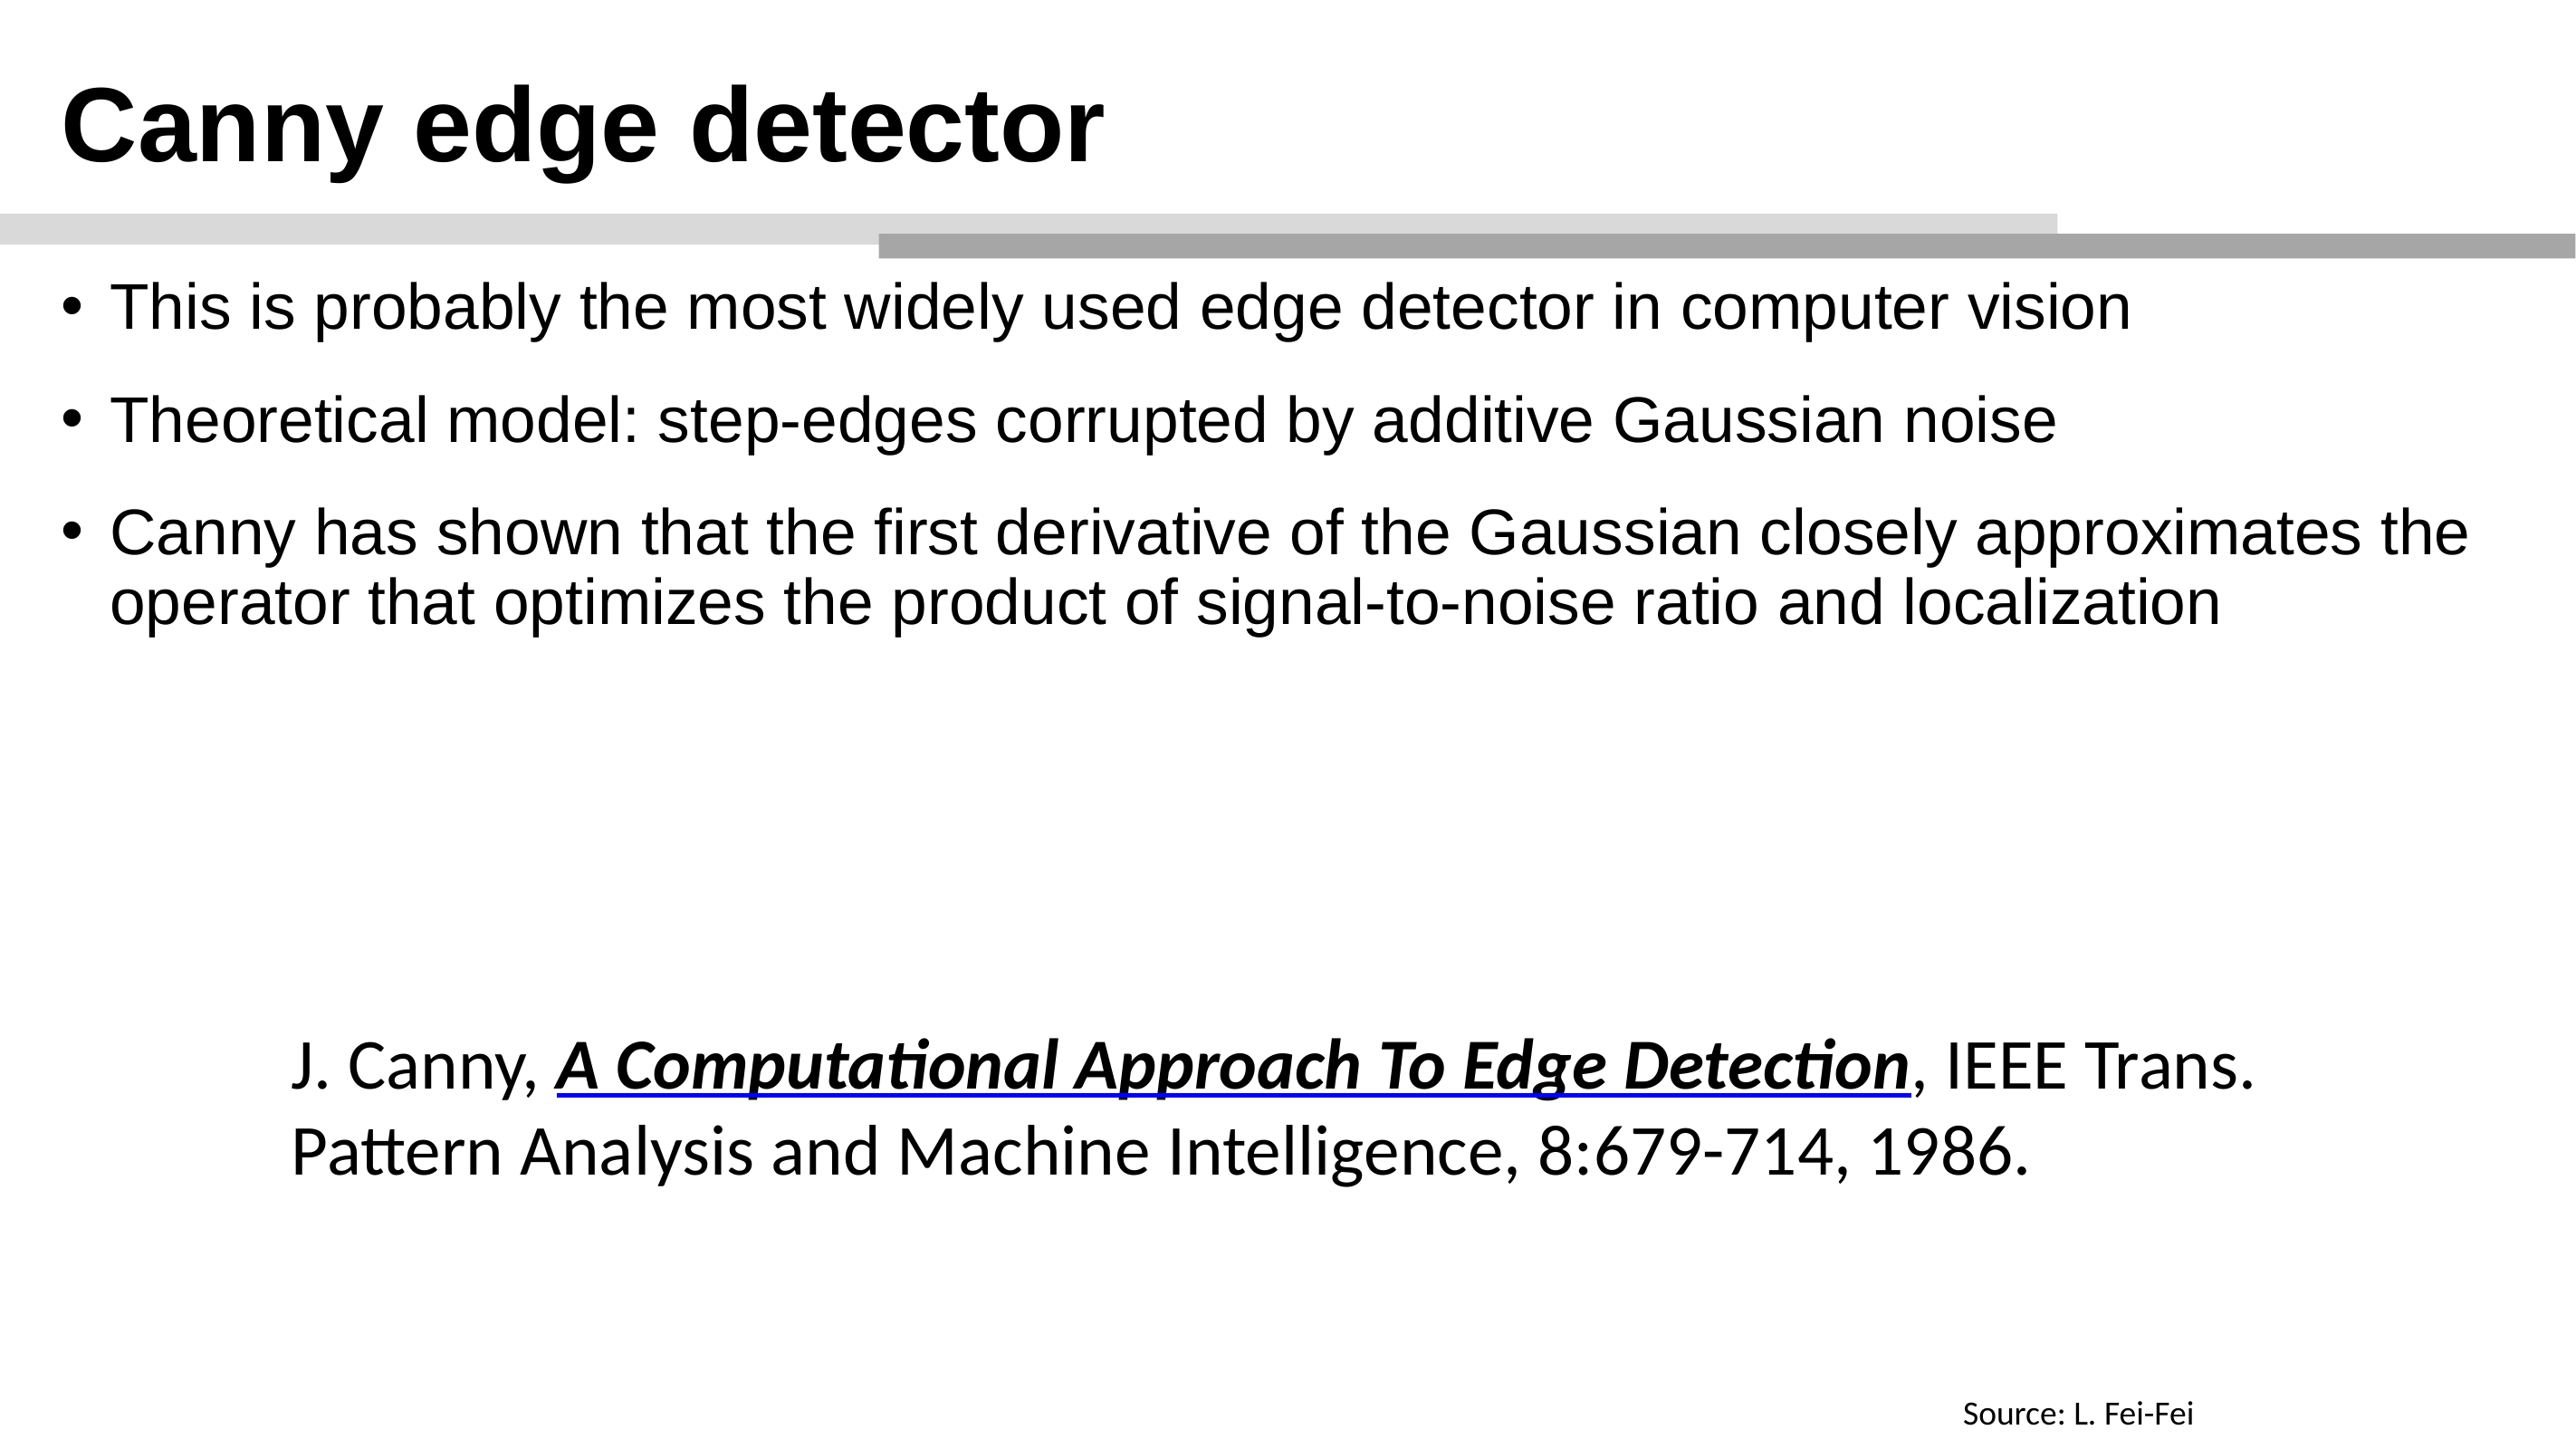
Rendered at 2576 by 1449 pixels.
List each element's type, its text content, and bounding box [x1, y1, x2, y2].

text_box J. Canny, A Computational Approach To Edge Detection, IEEE Trans. Pattern Analysis and Machine Intelligence, 8:679-714, 1986. [284, 1010, 2305, 1196]
list This is probably the most widely used edge detector in computer vision Theoretical model: step-edges corrupted by additive Gaussian noise Canny has shown that the first derivative of the Gaussian closely approximates the operator that optimizes the product of signal-to-noise ratio and localization [47, 266, 2528, 1420]
title Canny edge detector [47, 29, 2524, 226]
text_box Source: L. Fei-Fei [1956, 1384, 2201, 1439]
